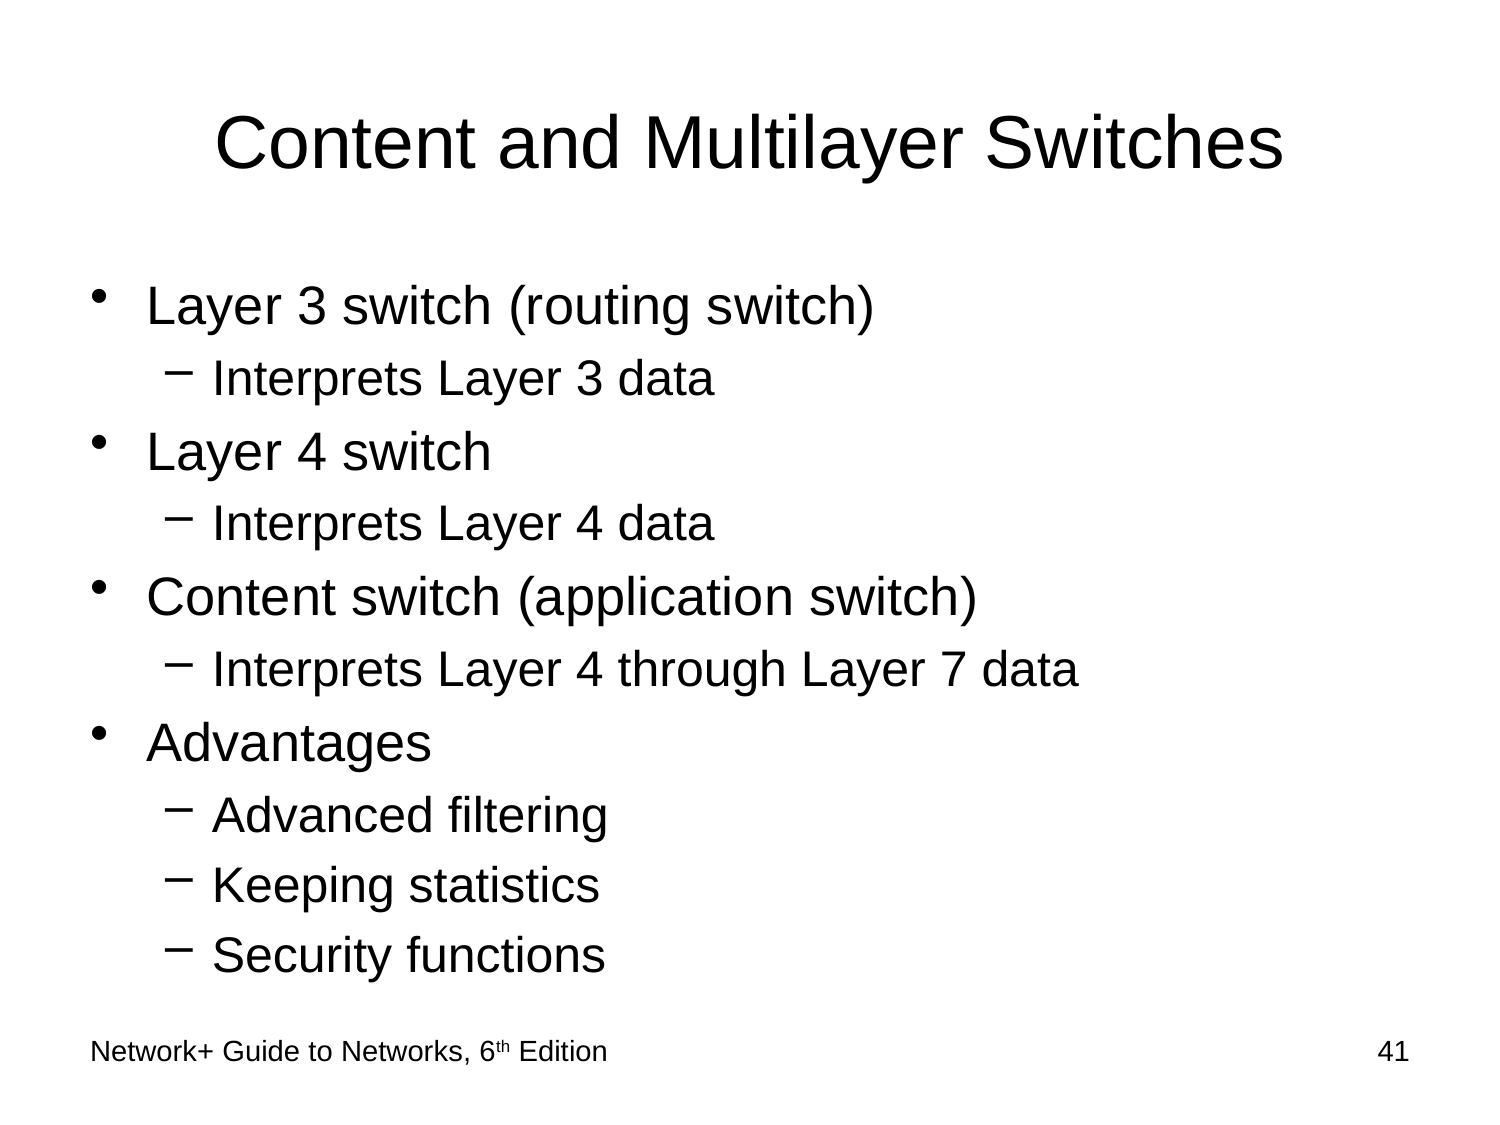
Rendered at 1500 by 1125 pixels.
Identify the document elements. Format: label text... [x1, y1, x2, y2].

footer Network+ Guide to Networks, 6th Edition [74, 1024, 988, 1103]
title Content and Multilayer Switches [75, 45, 1425, 233]
list Layer 3 switch (routing switch) Interprets Layer 3 data Layer 4 switch Interprets Layer 4 data Content switch (application switch) Interprets Layer 4 through Layer 7 data Advantages Advanced filtering Keeping statistics Security functions [75, 262, 1425, 1005]
slide_number 41 [1074, 1024, 1426, 1103]
